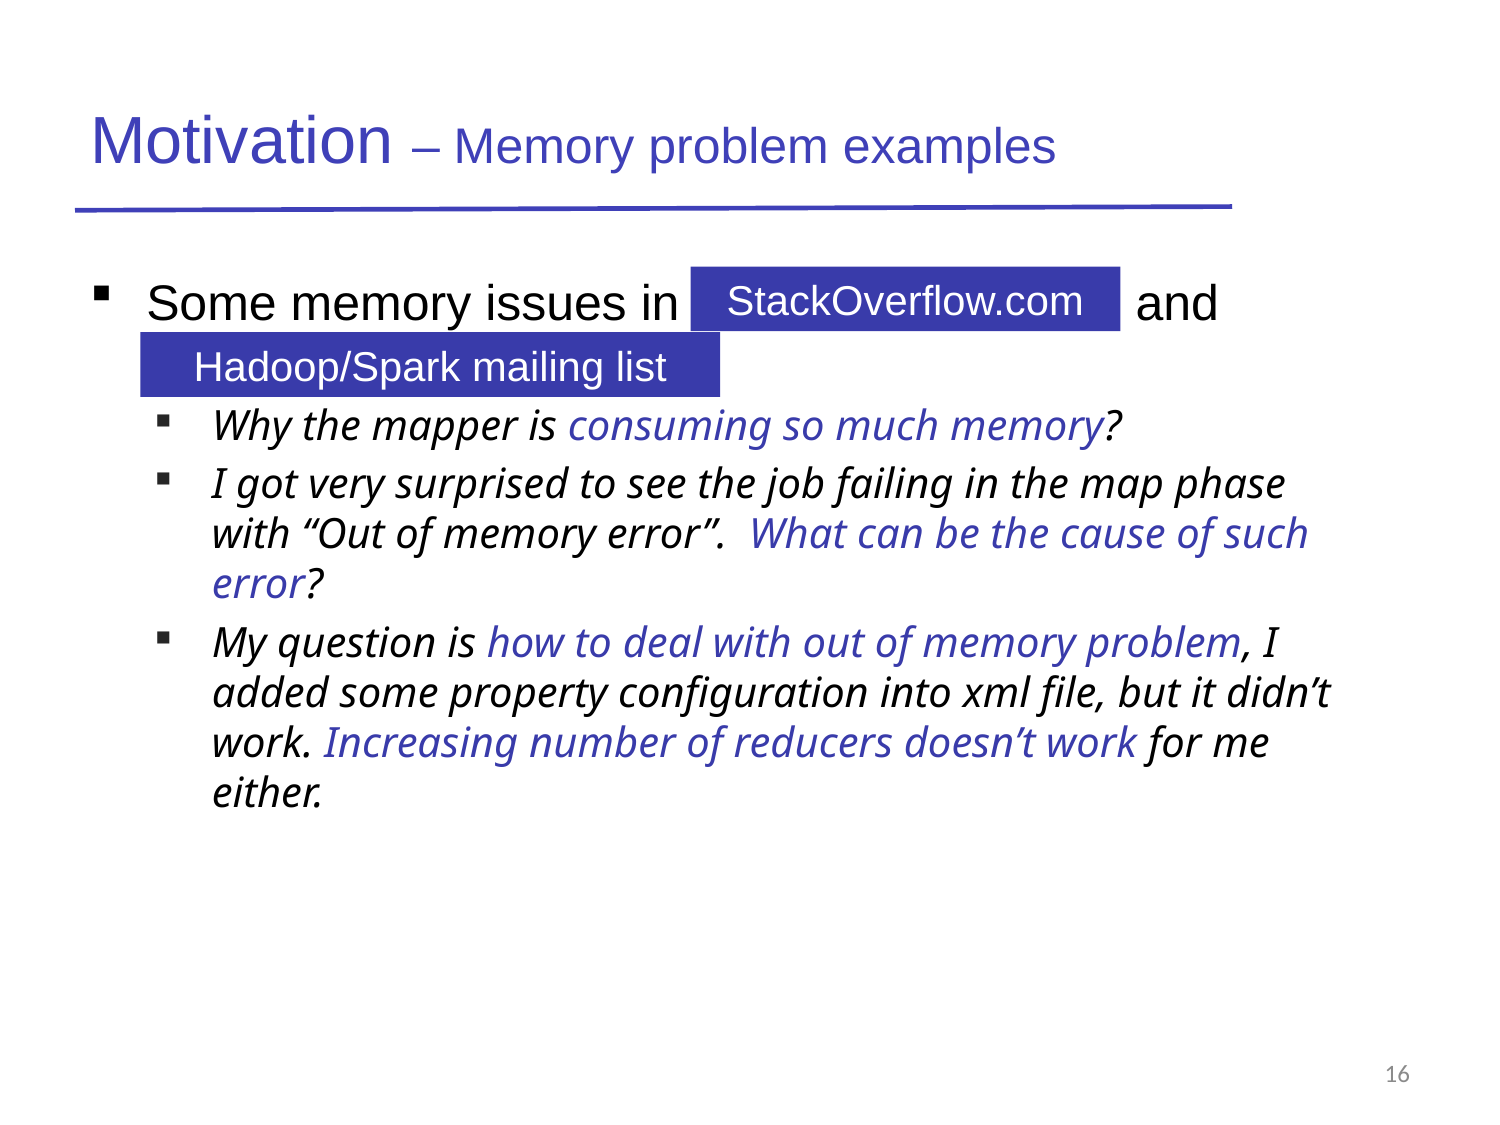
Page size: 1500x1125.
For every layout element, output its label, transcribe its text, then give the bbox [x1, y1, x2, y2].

slide_number 16 [1074, 1042, 1425, 1103]
title Motivation – Memory problem examples [75, 67, 1425, 207]
text_box Hadoop/Spark mailing list [140, 332, 721, 397]
list Some memory issues in StackOverflow.com and Hadoop/Spark mailing list Why the mapper is consuming so much memory? I got very surprised to see the job failing in the map phase with “Out of memory error”. What can be the cause of such error? My question is how to deal with out of memory problem, I added some property configuration into xml file, but it didn’t work. Increasing number of reducers doesn’t work for me either. [75, 262, 1381, 1005]
text_box StackOverflow.com [690, 266, 1121, 332]
